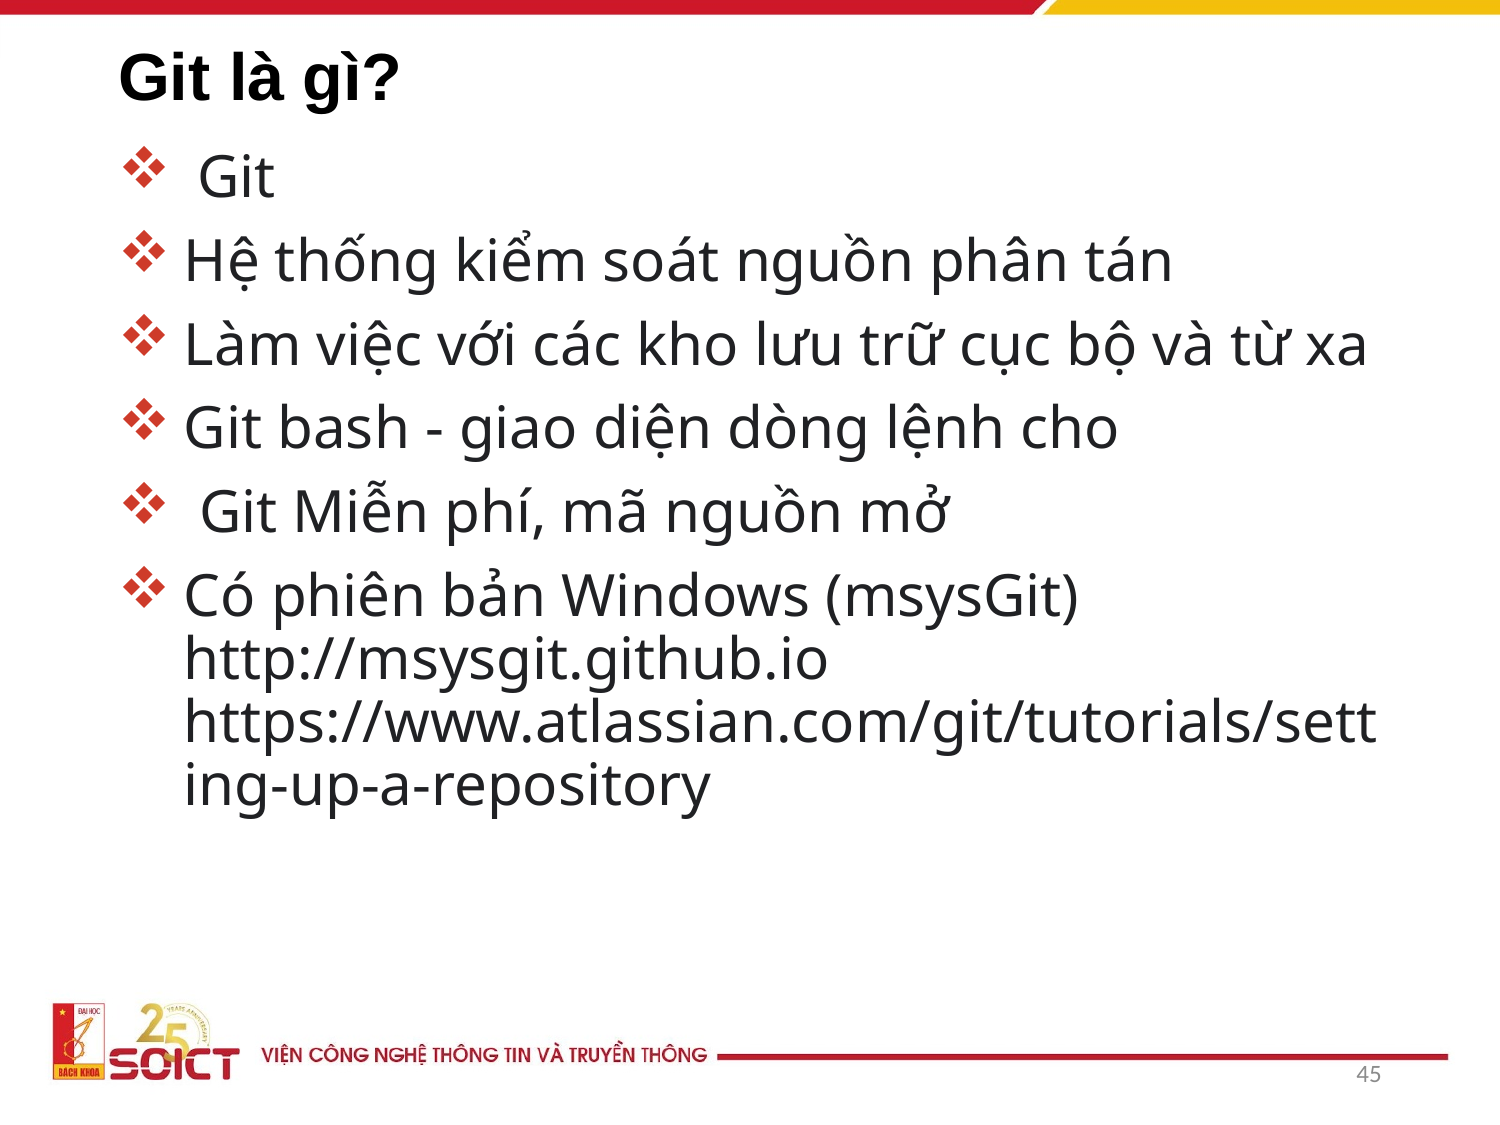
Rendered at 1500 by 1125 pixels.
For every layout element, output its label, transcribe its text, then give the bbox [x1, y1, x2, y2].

title Git là gì? [103, 18, 1397, 139]
picture [0, 0, 1500, 1125]
list Git Hệ thống kiểm soát nguồn phân tán Làm việc với các kho lưu trữ cục bộ và từ xa Git bash - giao diện dòng lệnh cho Git Miễn phí, mã nguồn mở Có phiên bản Windows (msysGit) http://msysgit.github.io https://www.atlassian.com/git/tutorials/setting-up-a-repository [103, 139, 1397, 989]
slide_number 45 [1059, 1042, 1397, 1103]
